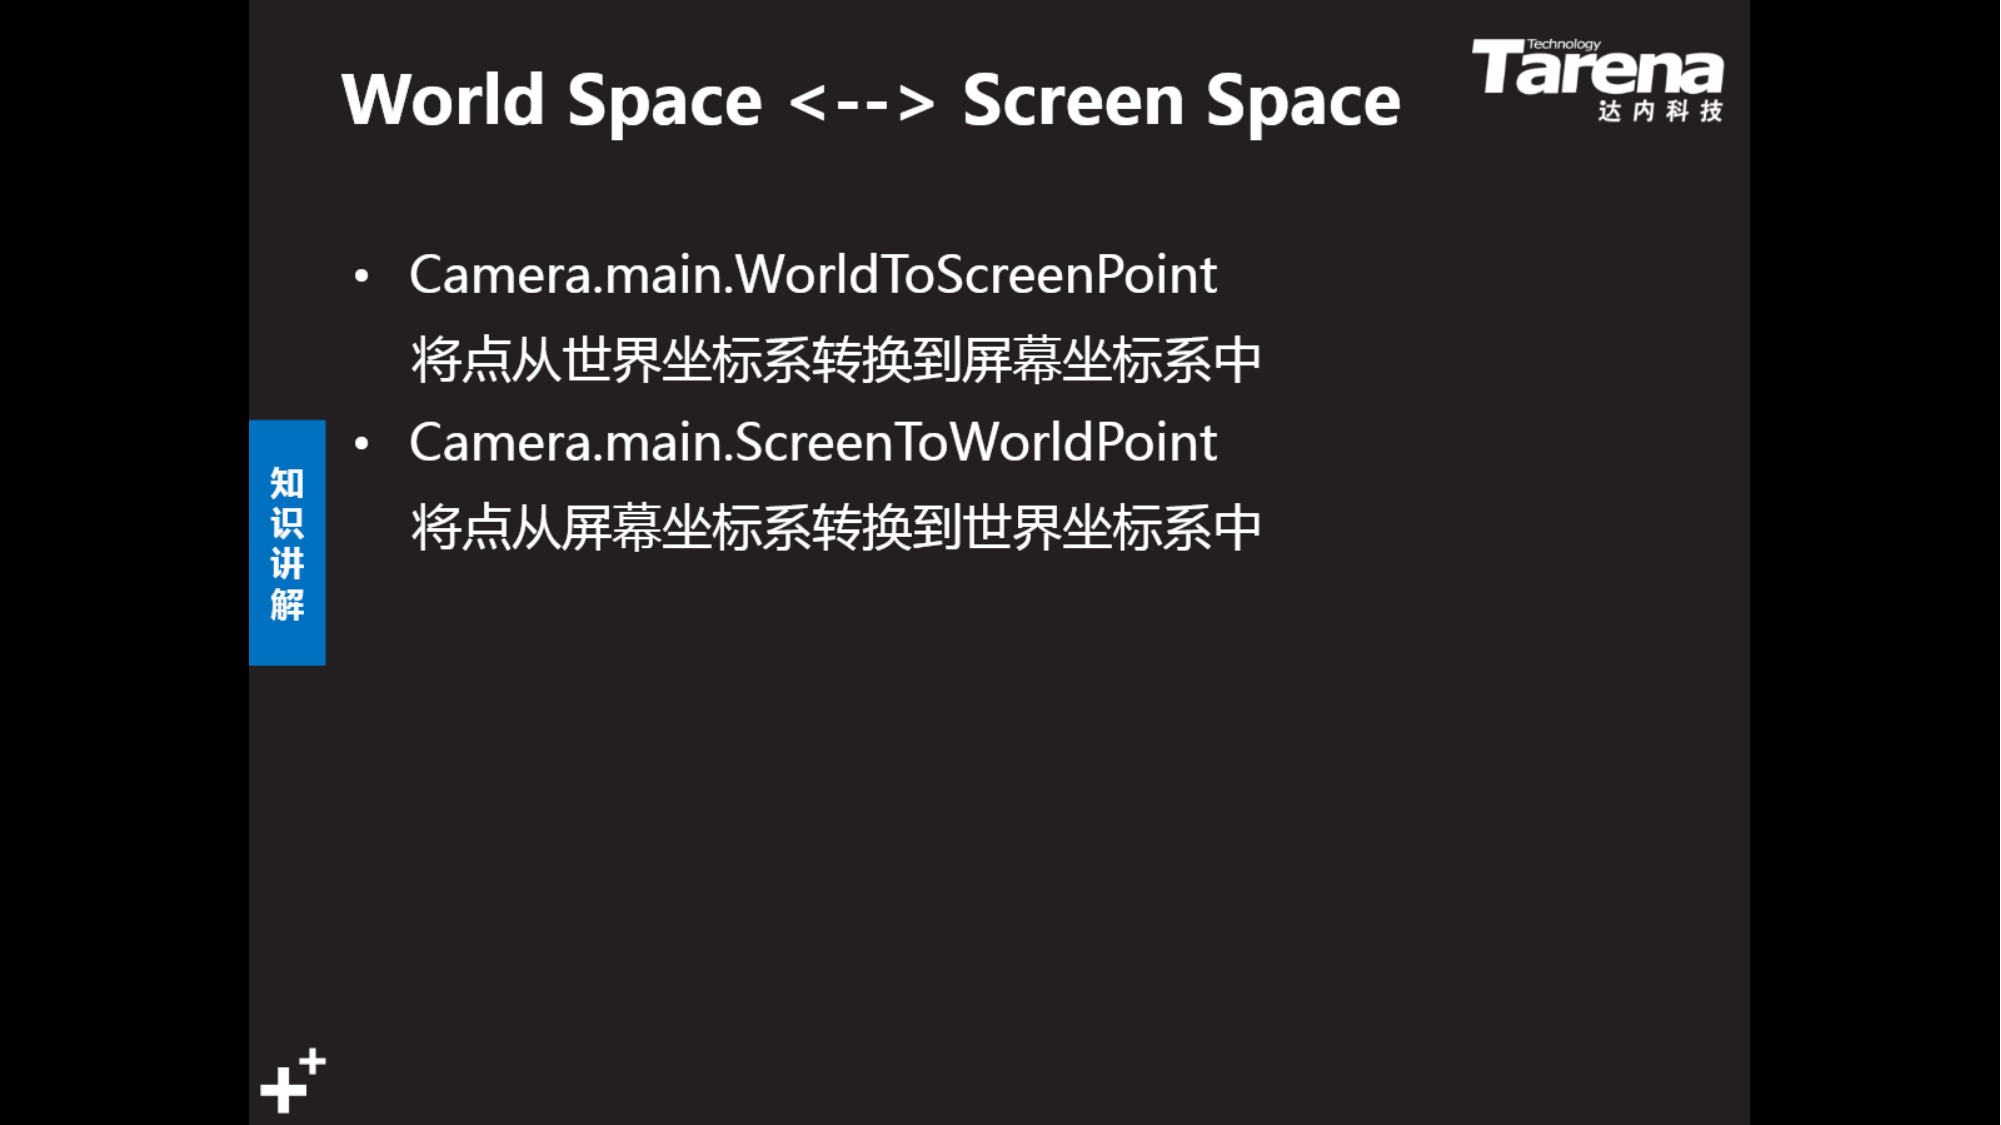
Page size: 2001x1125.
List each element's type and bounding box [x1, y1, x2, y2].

picture [249, 0, 1750, 1125]
